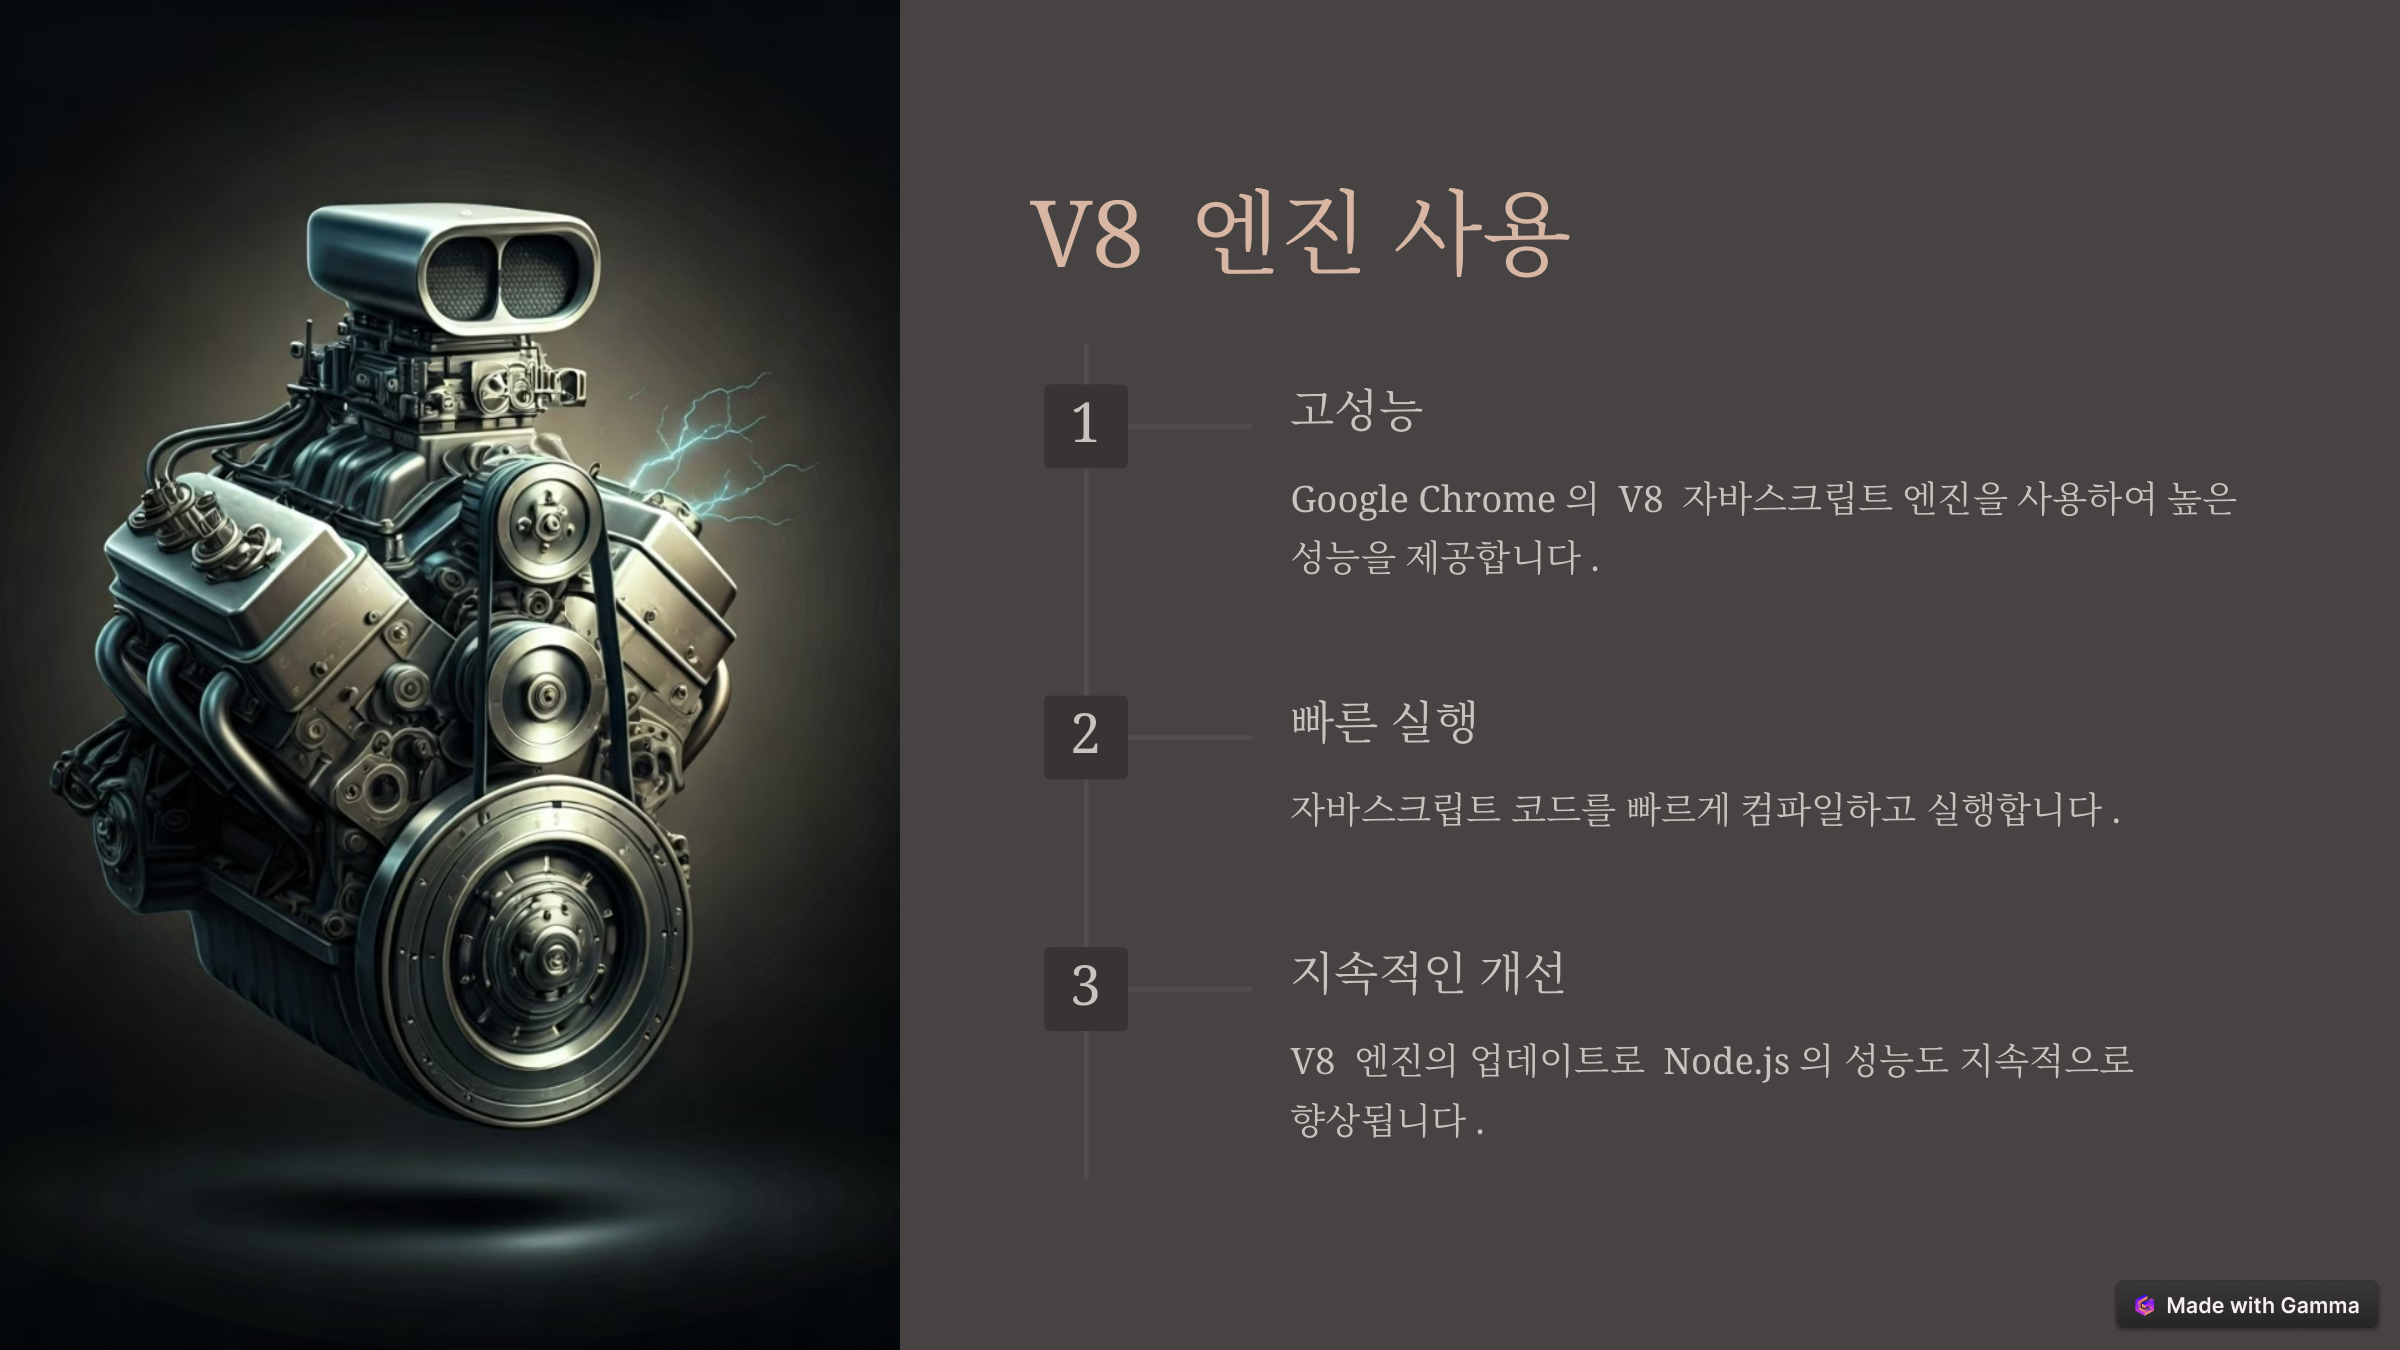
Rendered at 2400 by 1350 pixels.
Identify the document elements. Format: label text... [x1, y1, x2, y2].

picture [0, 0, 900, 1350]
text_box [1044, 695, 1128, 780]
text_box [1044, 947, 1128, 1031]
text_box [1128, 735, 1254, 741]
text_box [1083, 780, 1089, 947]
text_box 지속적인 개선 [1290, 942, 1756, 1001]
text_box Google Chrome의 V8 자바스크립트 엔진을 사용하여 높은 성능을 제공합니다. [1290, 460, 2270, 580]
text_box 빠른 실행 [1290, 691, 1756, 750]
text_box [1044, 384, 1128, 469]
text_box 2 [1070, 709, 1102, 766]
text_box [1083, 1031, 1089, 1180]
text_box 3 [1070, 961, 1102, 1017]
text_box 자바스크립트 코드를 빠르게 컴파일하고 실행합니다. [1290, 771, 2270, 831]
text_box [1083, 342, 1089, 384]
text_box [1083, 469, 1089, 695]
text_box V8 엔진 사용 [1030, 170, 1961, 287]
text_box [1128, 423, 1254, 429]
text_box [1128, 986, 1254, 992]
text_box 고성능 [1290, 379, 1756, 438]
text_box V8 엔진의 업데이트로 Node.js의 성능도 지속적으로 향상됩니다. [1290, 1023, 2270, 1143]
picture [2106, 1271, 2389, 1339]
text_box 1 [1073, 398, 1098, 455]
